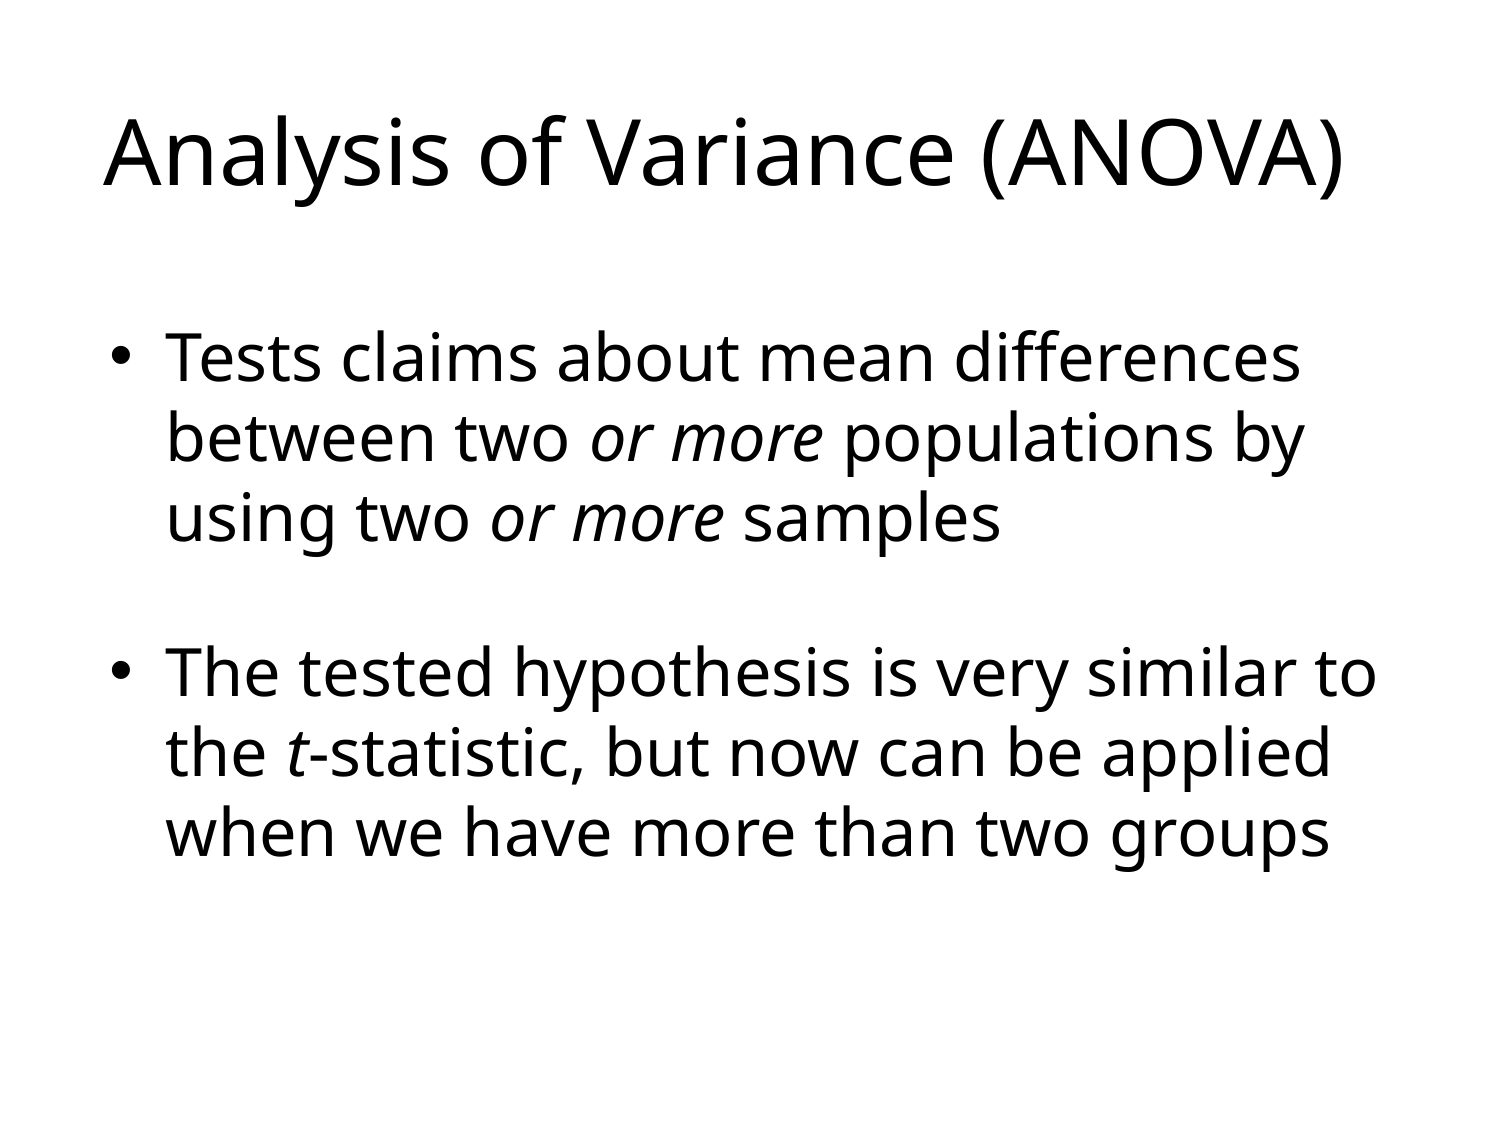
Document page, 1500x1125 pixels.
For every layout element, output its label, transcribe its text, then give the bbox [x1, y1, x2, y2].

title Analysis of Variance (ANOVA) [75, 36, 1375, 262]
list Tests claims about mean differences between two or more populations by using two or more samples The tested hypothesis is very similar to the t-statistic, but now can be applied when we have more than two groups [94, 306, 1414, 1050]
